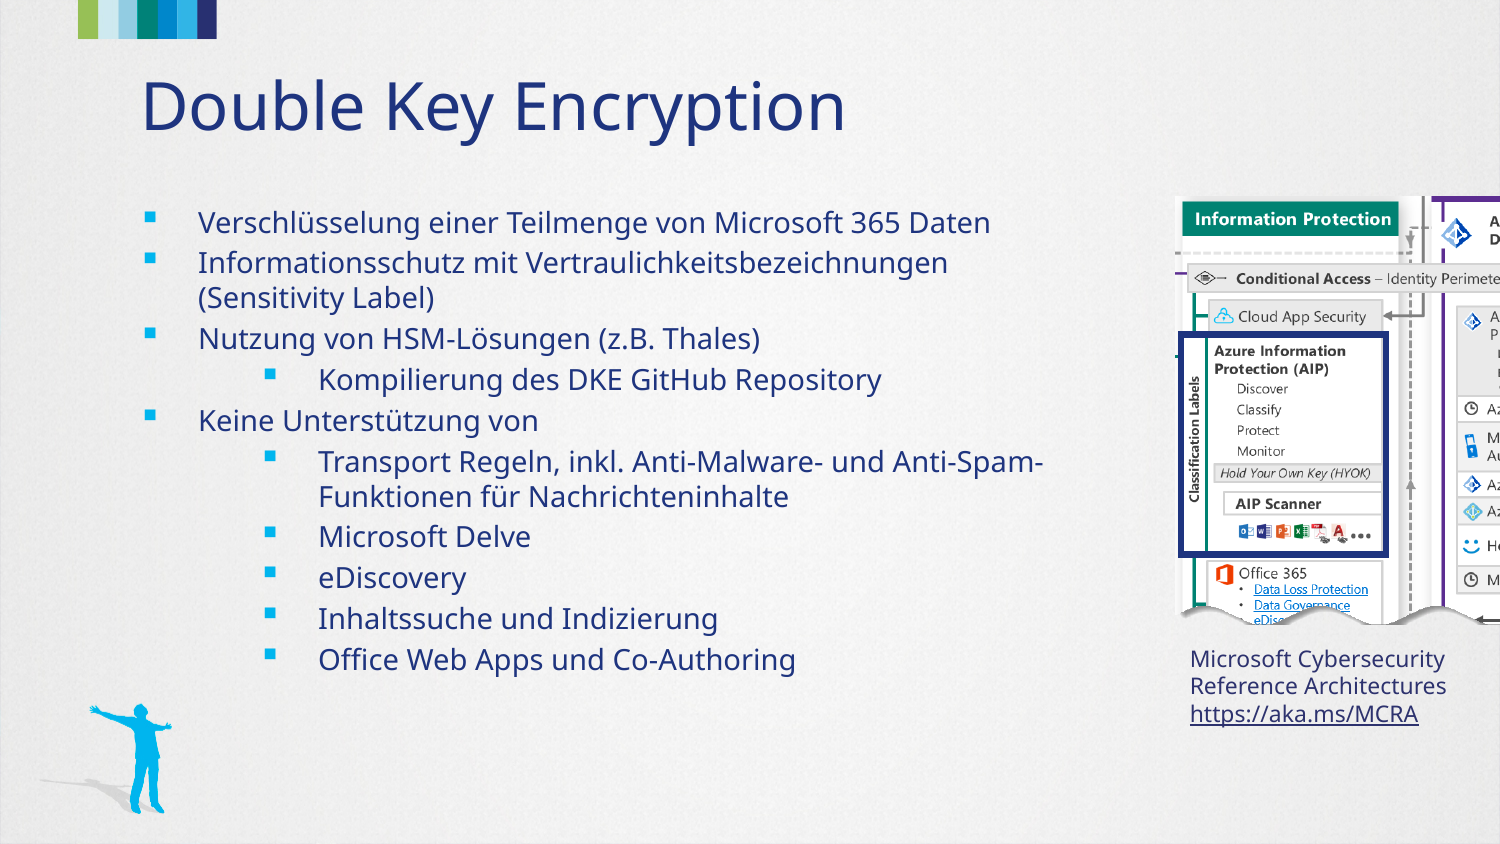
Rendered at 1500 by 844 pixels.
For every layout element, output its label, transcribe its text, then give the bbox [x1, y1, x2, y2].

text_box Microsoft Cybersecurity Reference Architectures https://aka.ms/MCRA [1175, 637, 1500, 738]
picture [0, 0, 1500, 844]
title Double Key Encryption [125, 33, 1450, 174]
list Verschlüsselung einer Teilmenge von Microsoft 365 Daten Informationsschutz mit Vertraulichkeitsbezeichnungen (Sensitivity Label) Nutzung von HSM-Lösungen (z.B. Thales) Kompilierung des DKE GitHub Repository Keine Unterstützung von Transport Regeln, inkl. Anti-Malware- und Anti-Spam-Funktionen für Nachrichteninhalte Microsoft Delve eDiscovery Inhaltssuche und Indizierung Office Web Apps und Co-Authoring [125, 196, 1118, 726]
